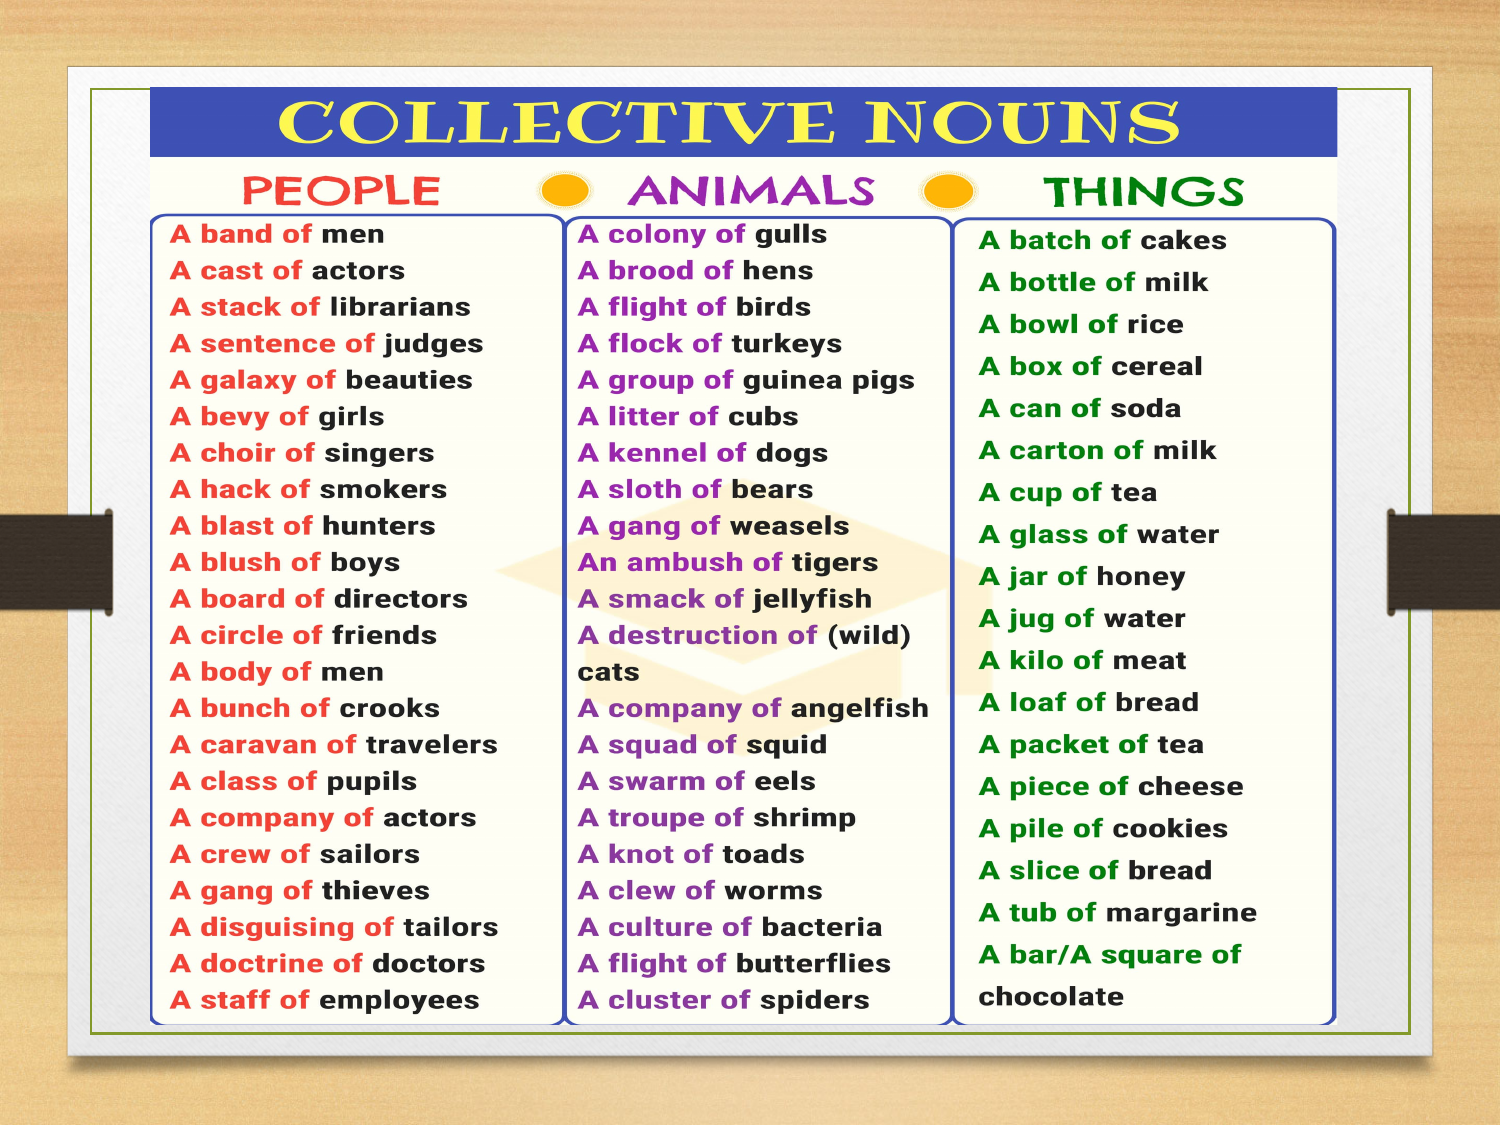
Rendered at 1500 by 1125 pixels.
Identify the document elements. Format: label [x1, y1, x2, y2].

list [149, 87, 1338, 1026]
picture [0, 0, 1500, 1125]
